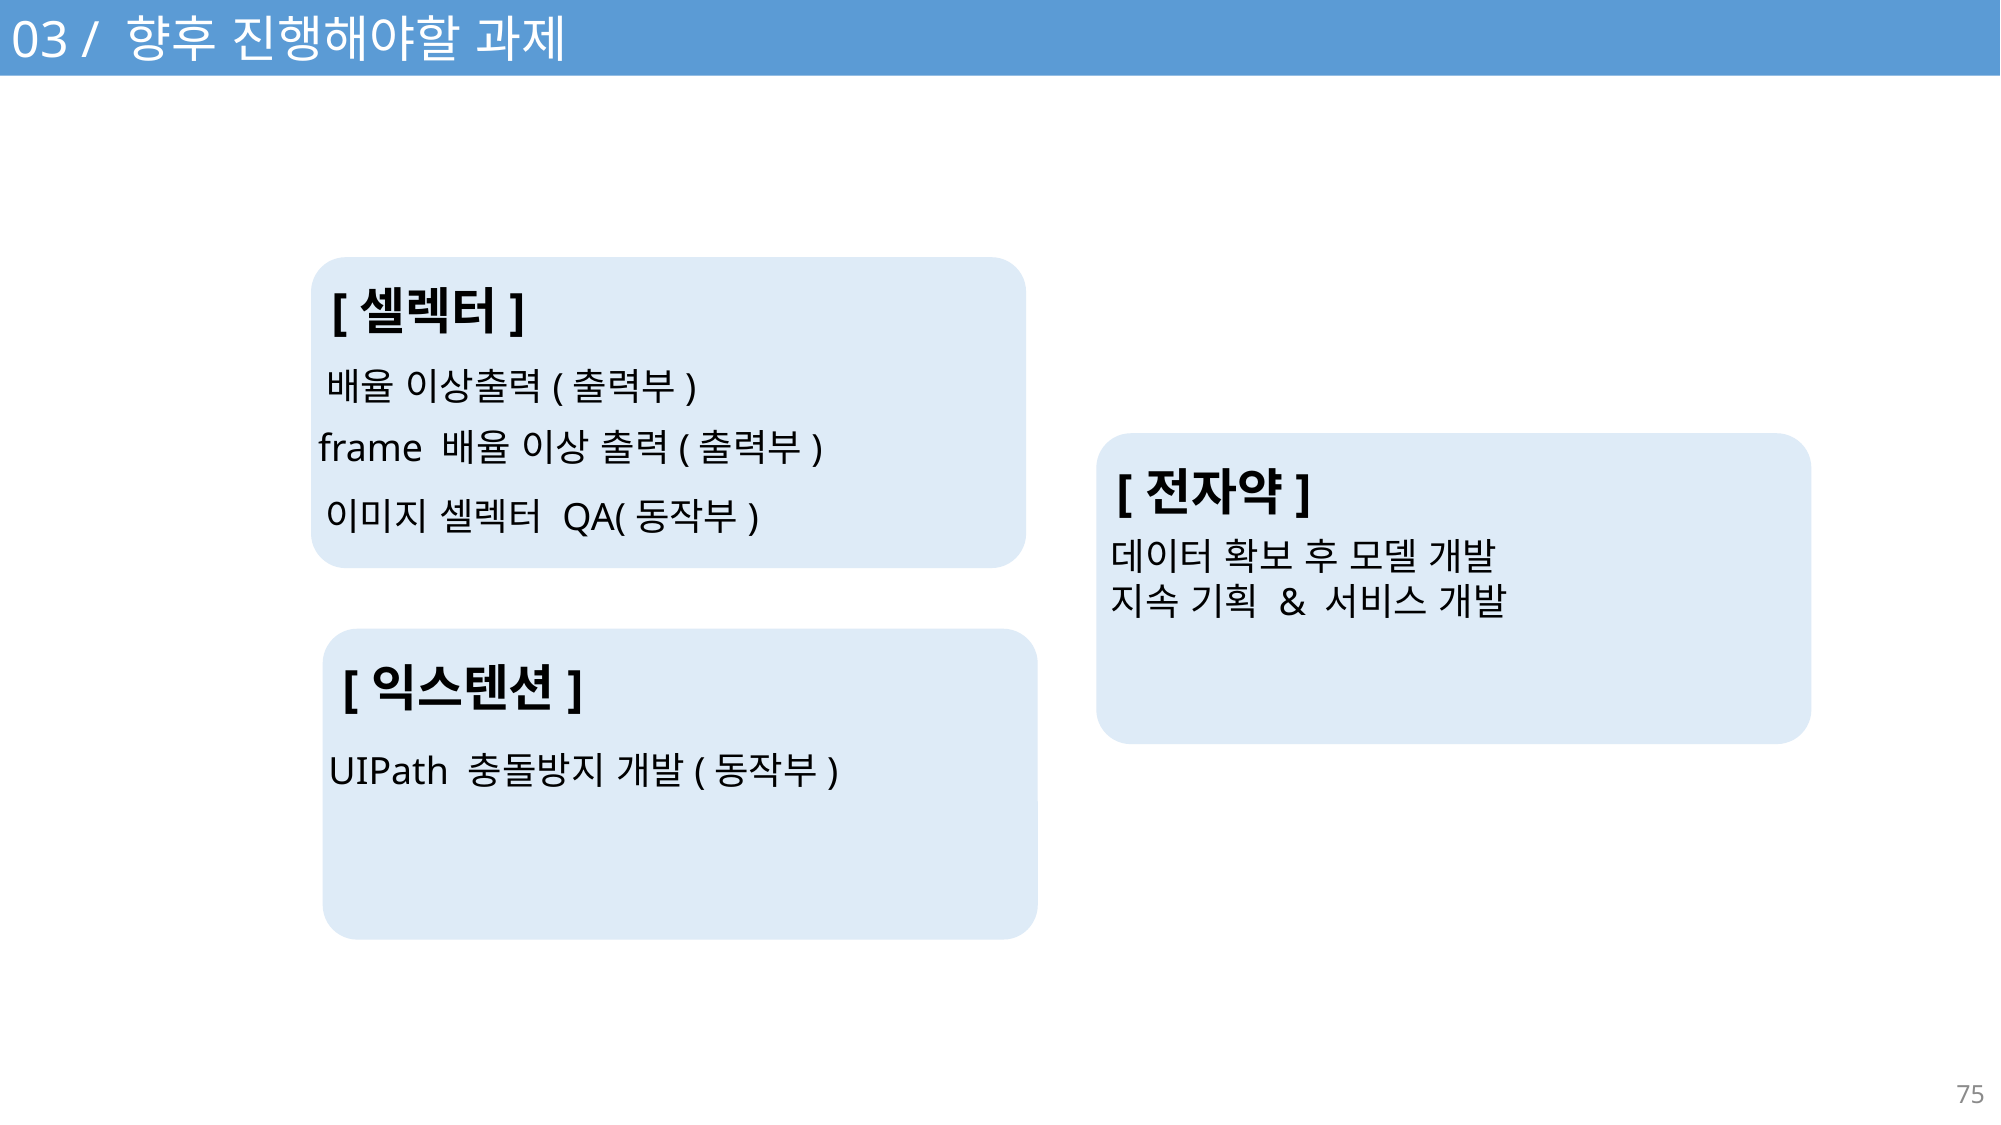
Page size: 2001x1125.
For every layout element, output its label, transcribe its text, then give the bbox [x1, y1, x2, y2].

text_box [322, 628, 1038, 940]
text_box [311, 257, 1027, 569]
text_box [0, 0, 2000, 76]
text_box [1096, 433, 1812, 745]
slide_number 75 [1550, 1065, 2000, 1125]
